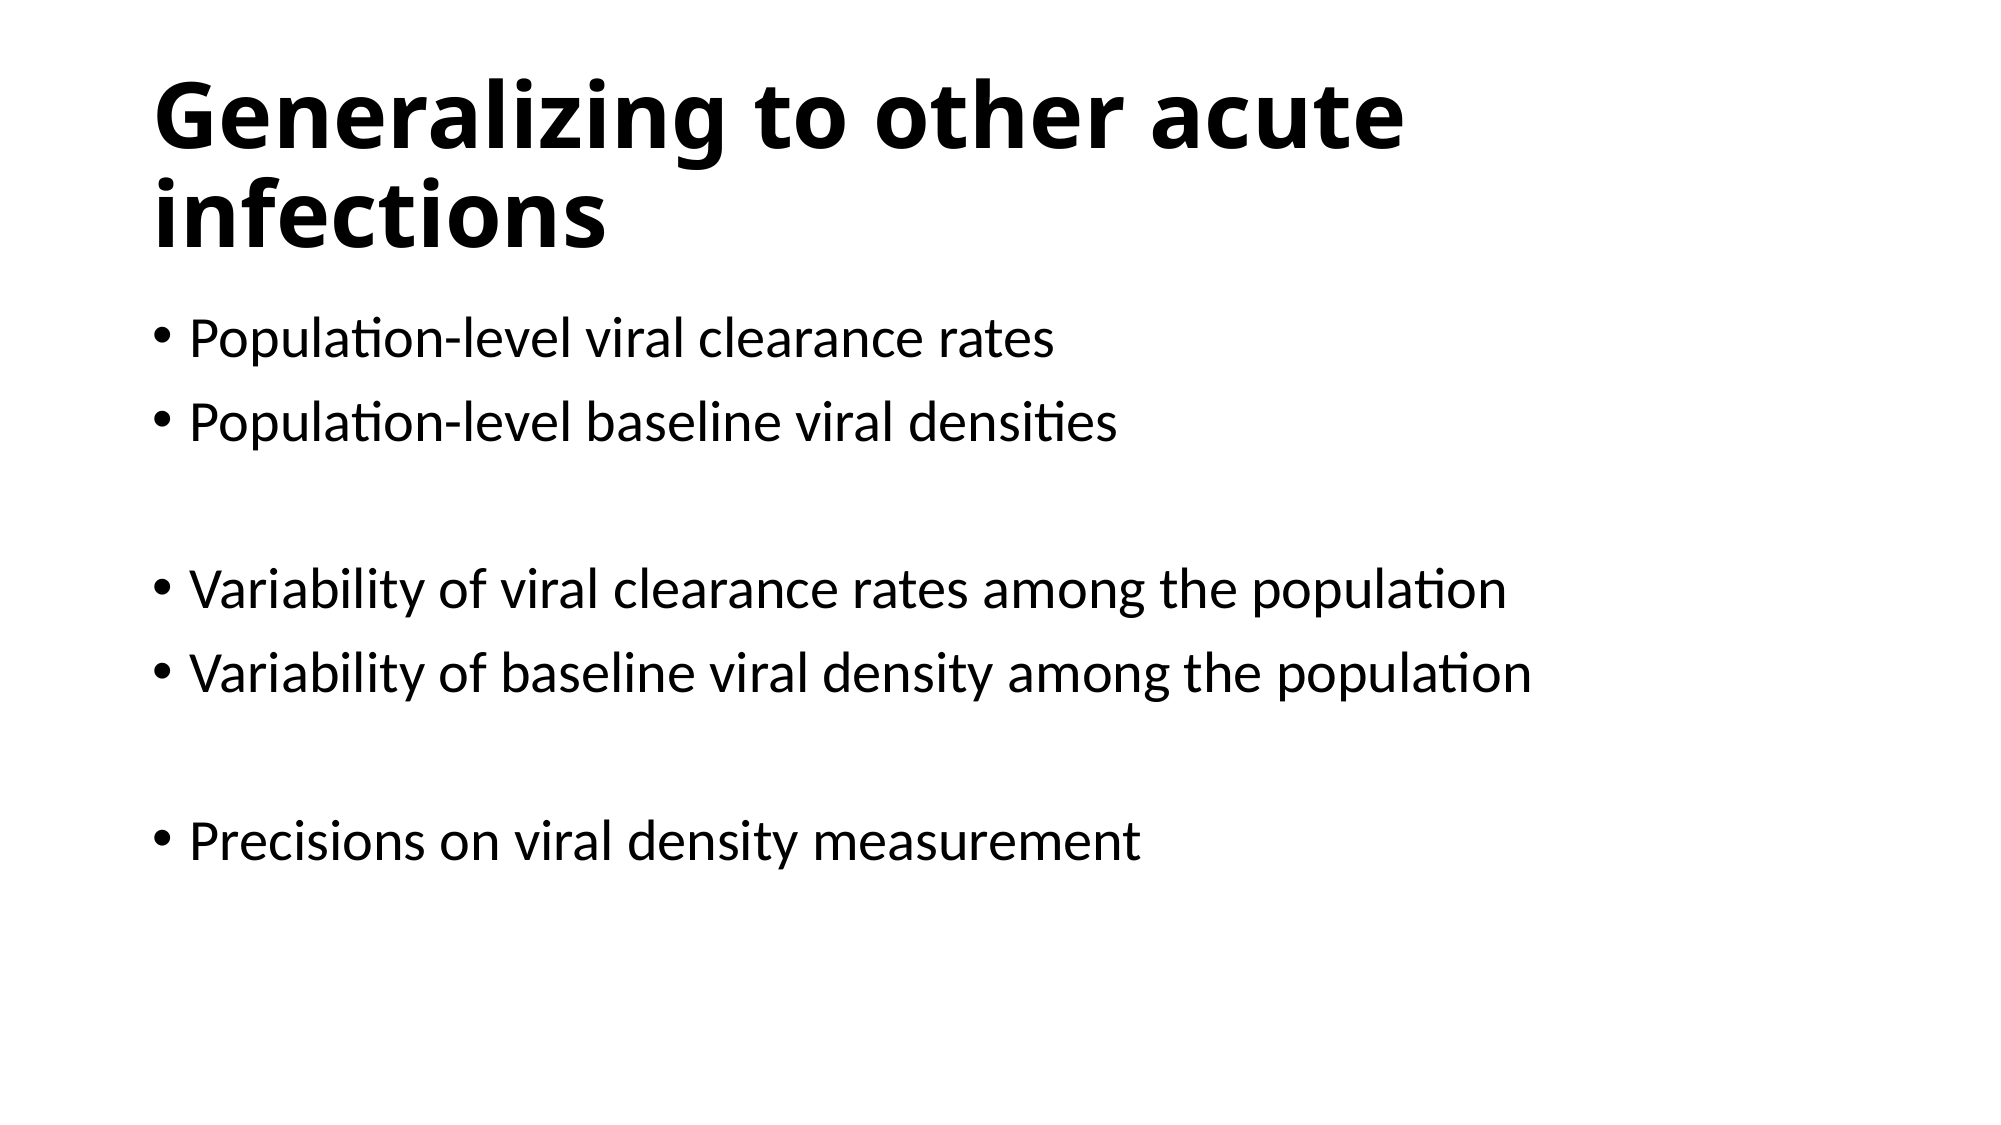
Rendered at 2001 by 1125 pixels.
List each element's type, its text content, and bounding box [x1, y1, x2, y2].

list Population-level viral clearance rates Population-level baseline viral densities Variability of viral clearance rates among the population Variability of baseline viral density among the population Precisions on viral density measurement [137, 299, 1863, 1014]
title Generalizing to other acute infections [137, 59, 1863, 278]
